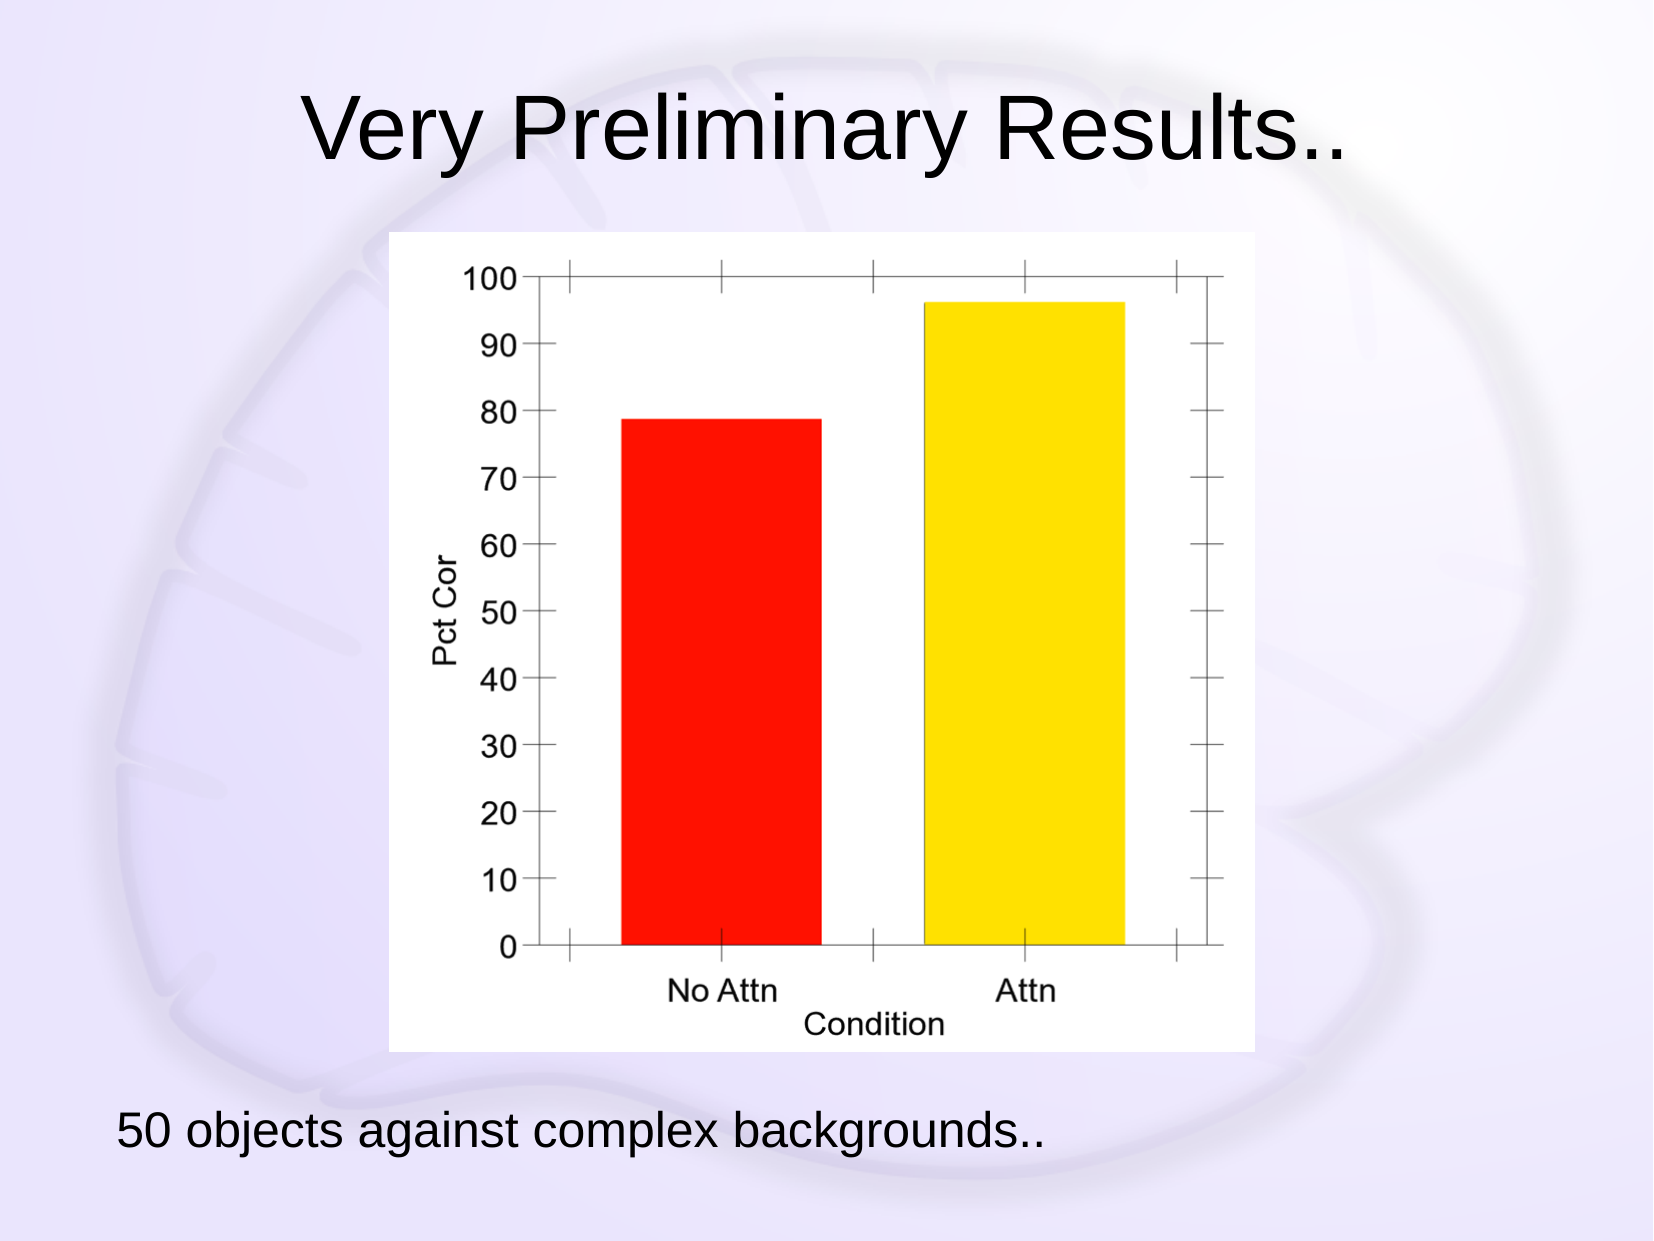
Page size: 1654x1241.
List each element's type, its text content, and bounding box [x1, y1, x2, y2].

picture [0, 0, 1654, 1241]
text_box 50 objects against complex backgrounds.. [101, 1095, 1565, 1167]
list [388, 232, 1255, 1052]
title Very Preliminary Results.. [82, 49, 1571, 209]
